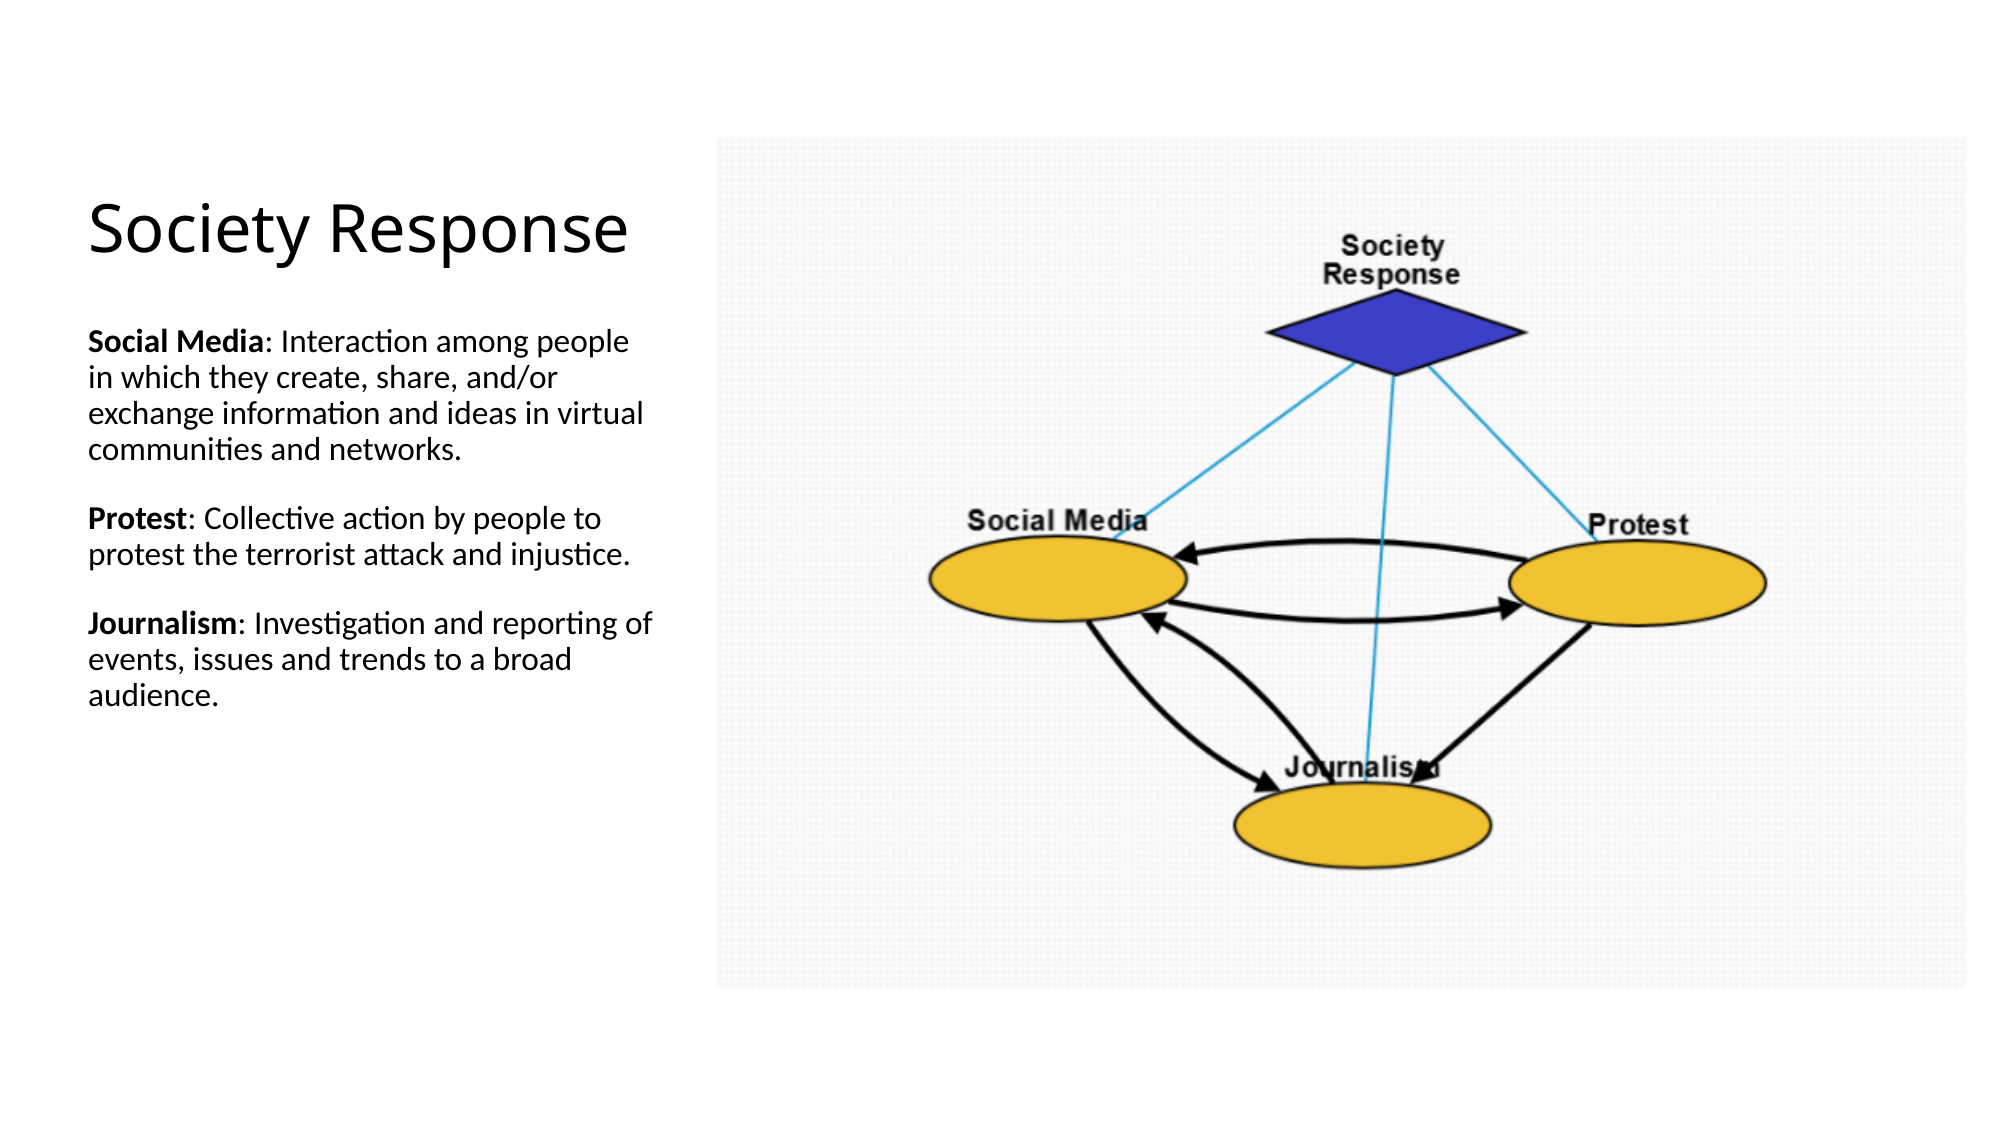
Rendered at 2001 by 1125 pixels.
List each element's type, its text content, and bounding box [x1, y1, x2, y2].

picture [715, 137, 1967, 988]
list Social Media: Interaction among people in which they create, share, and/or exchange information and ideas in virtual communities and networks. Protest: Collective action by people to protest the terrorist attack and injustice. Journalism: Investigation and reporting of events, issues and trends to a broad audience. [68, 303, 683, 1000]
title Society Response [68, 121, 683, 287]
